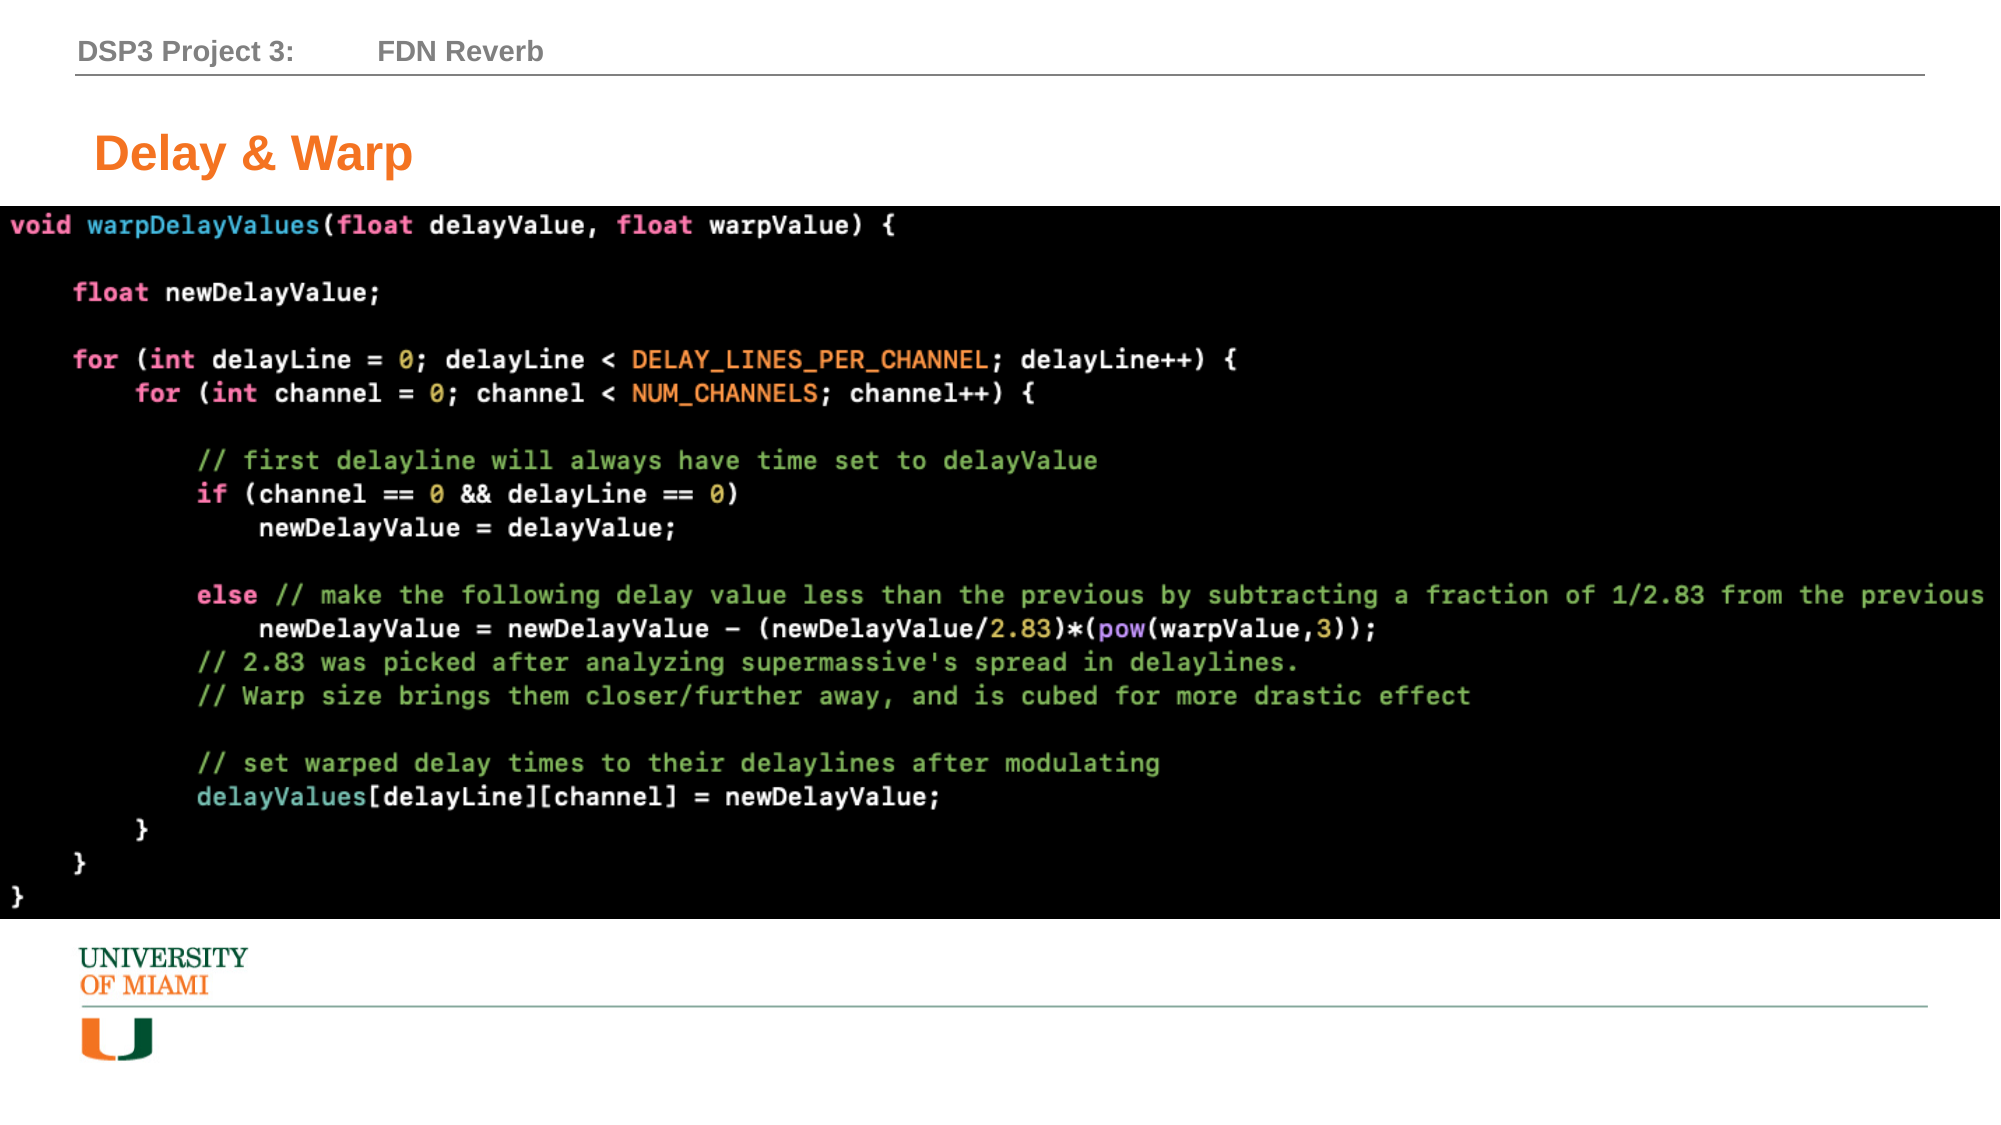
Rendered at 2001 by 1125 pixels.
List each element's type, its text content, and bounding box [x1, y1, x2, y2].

picture [0, 206, 2000, 919]
text_box DSP3 Project 3: FDN Reverb [62, 24, 1375, 75]
picture [0, 924, 2000, 1125]
text_box Delay & Warp [79, 112, 450, 188]
